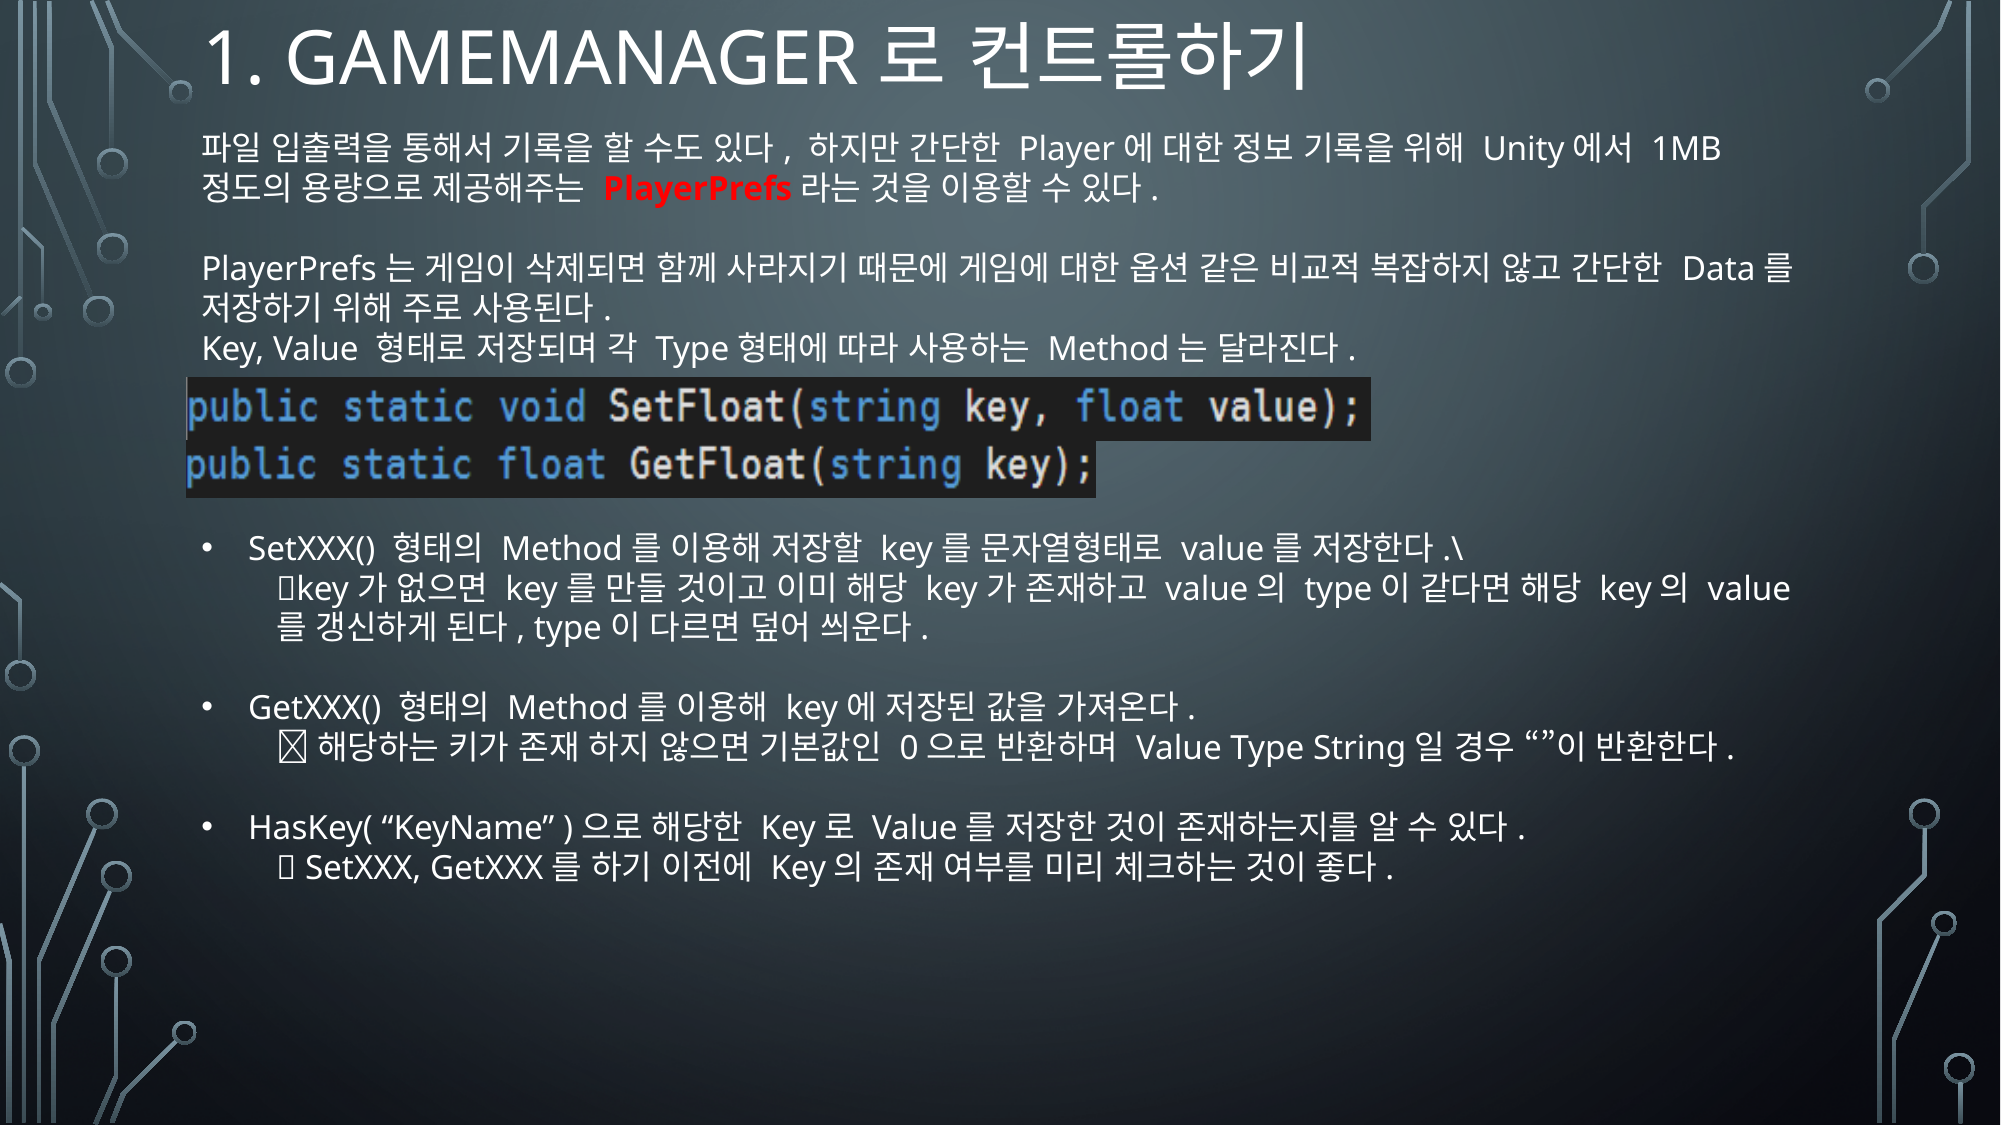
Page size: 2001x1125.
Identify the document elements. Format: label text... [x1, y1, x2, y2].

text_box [186, 377, 1372, 499]
title 1. GameManager로 컨트롤하기 [187, 0, 1813, 121]
text_box 파일 입출력을 통해서 기록을 할 수도 있다, 하지만 간단한 Player에 대한 정보 기록을 위해 Unity에서 1MB 정도의 용량으로 제공해주는 PlayerPrefs라는 것을 이용할 수 있다. PlayerPrefs는 게임이 삭제되면 함께 사라지기 때문에 게임에 대한 옵션 같은 비교적 복잡하지 않고 간단한 Data를 저장하기 위해 주로 사용된다. Key, Value 형태로 저장되며 각 Type형태에 따라 사용하는 Method는 달라진다. SetXXX() 형태의 Method를 이용해 저장할 key를 문자열형태로 value를 저장한다.\ key가 없으면 key를 만들 것이고 이미 해당 key가 존재하고 value의 type이 같다면 해당 key의 value를 갱신하게 된다, type이 다르면 덮어 씌운다. GetXXX() 형태의 Method를 이용해 key에 저장된 값을 가져온다. 해당하는 키가 존재 하지 않으면 기본값인 0으로 반환하며 Value Type String일 경우 “”이 반환한다. HasKey( “KeyName” )으로 해당한 Key로 Value를 저장한 것이 존재하는지를 알 수 있다.  SetXXX, GetXXX를 하기 이전에 Key의 존재 여부를 미리 체크하는 것이 좋다. [186, 120, 1811, 894]
